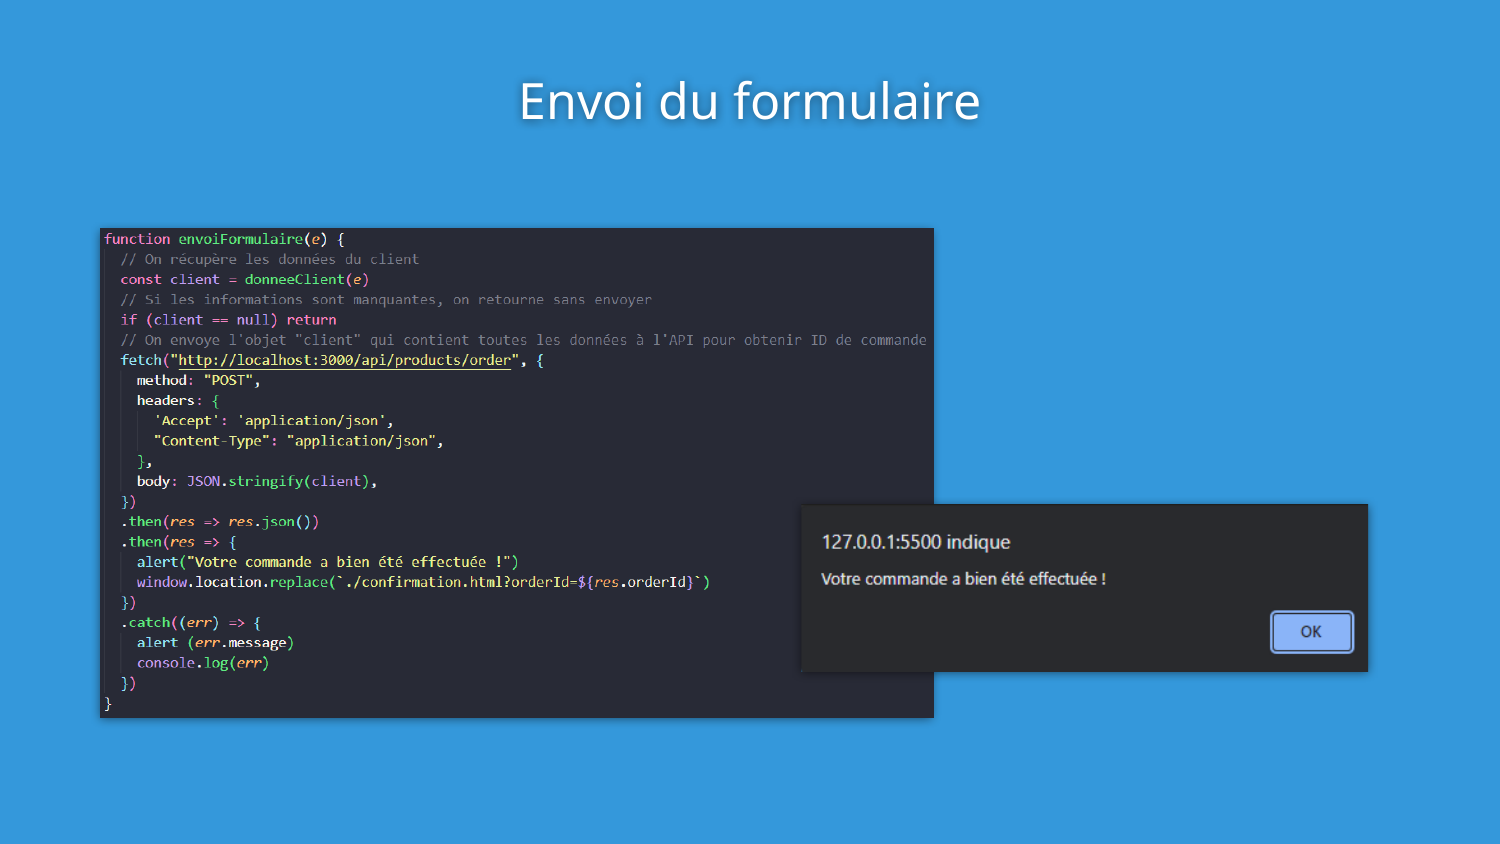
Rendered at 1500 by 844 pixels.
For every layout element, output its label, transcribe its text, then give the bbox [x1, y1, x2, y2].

title Envoi du formulaire [181, 16, 1319, 184]
picture [100, 228, 1369, 718]
